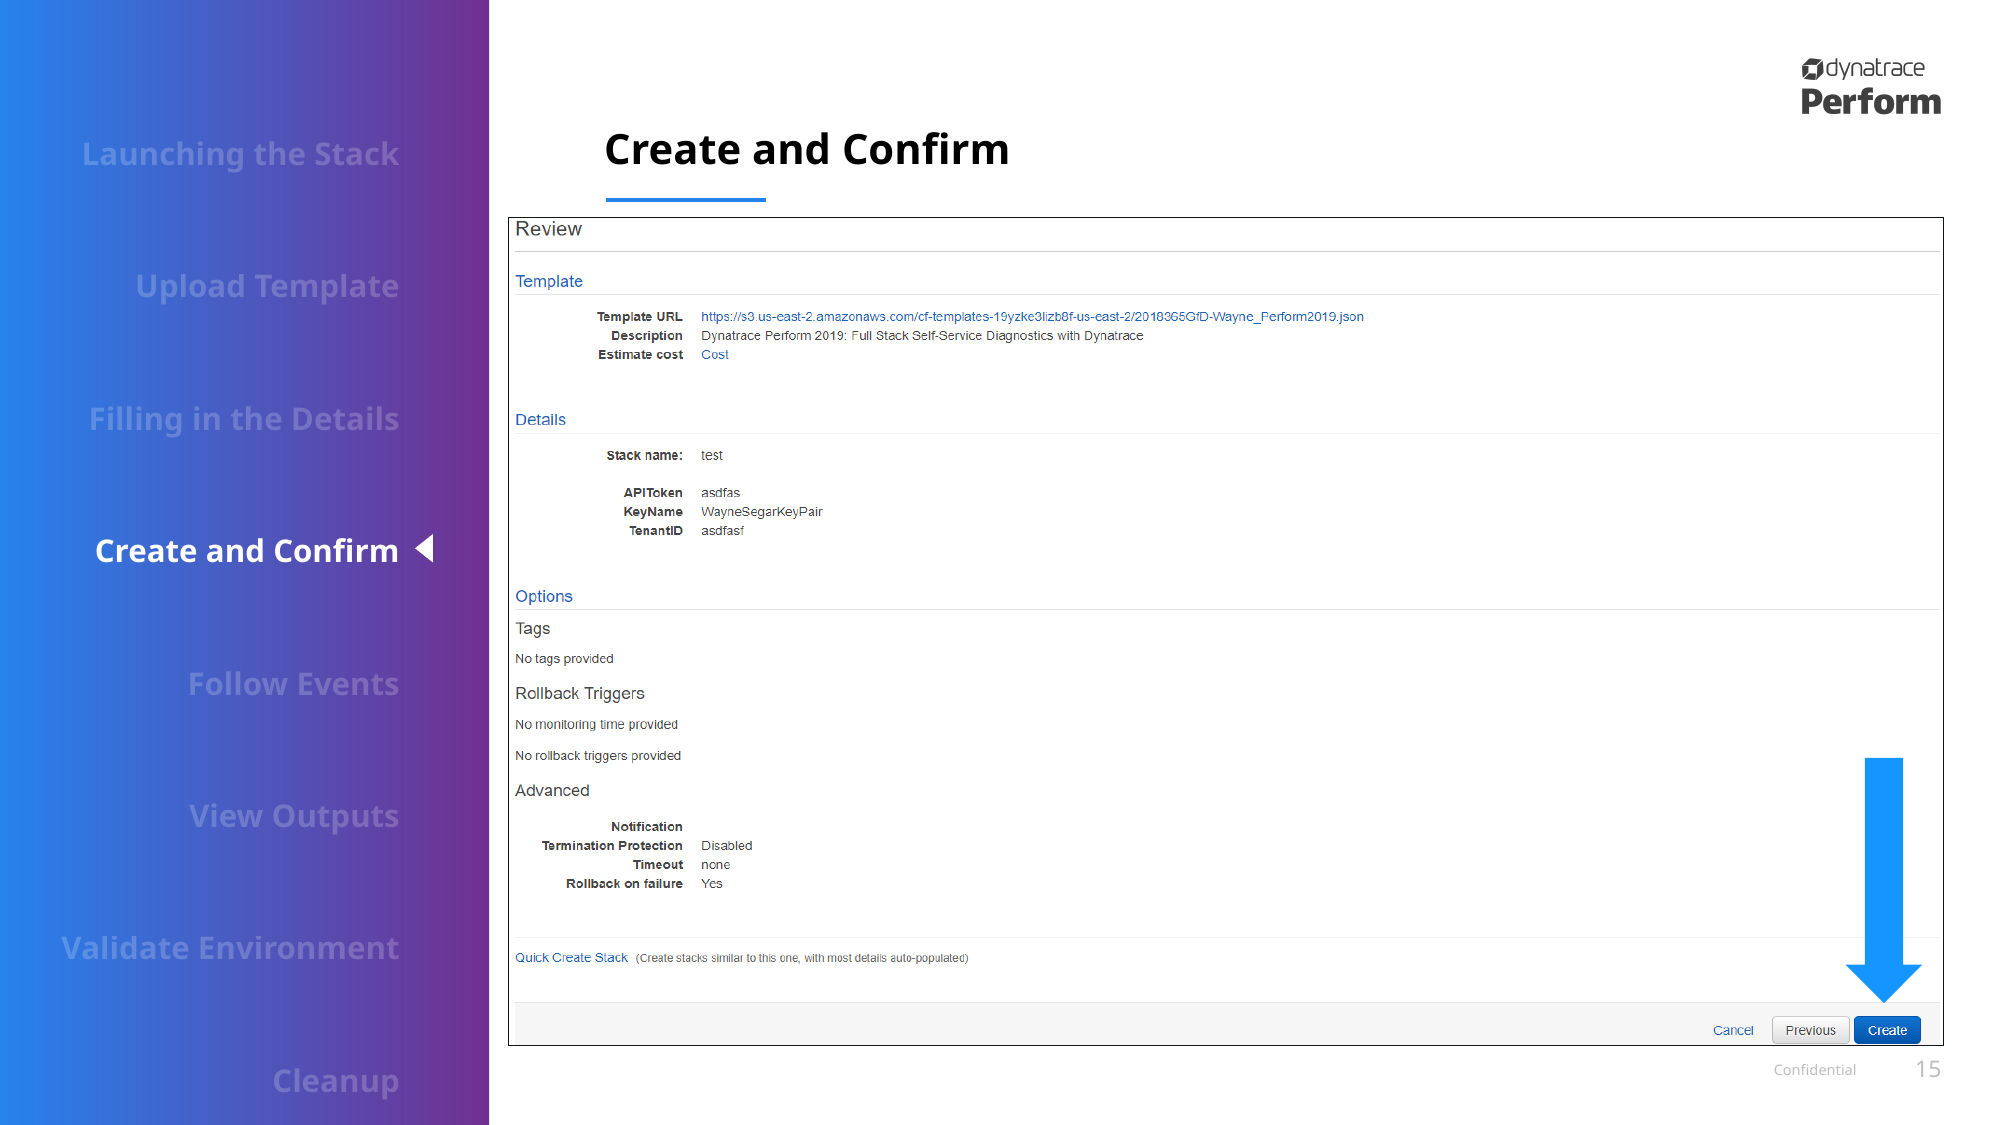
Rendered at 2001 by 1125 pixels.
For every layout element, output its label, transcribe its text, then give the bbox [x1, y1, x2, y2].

list Launching the Stack Upload Template Filling in the Details Create and Confirm Follow Events View Outputs Validate Environment Cleanup [26, 119, 415, 1014]
picture [1797, 51, 1944, 125]
text_box [414, 532, 434, 564]
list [508, 217, 1944, 1046]
title Create and Confirm [589, 59, 1863, 181]
